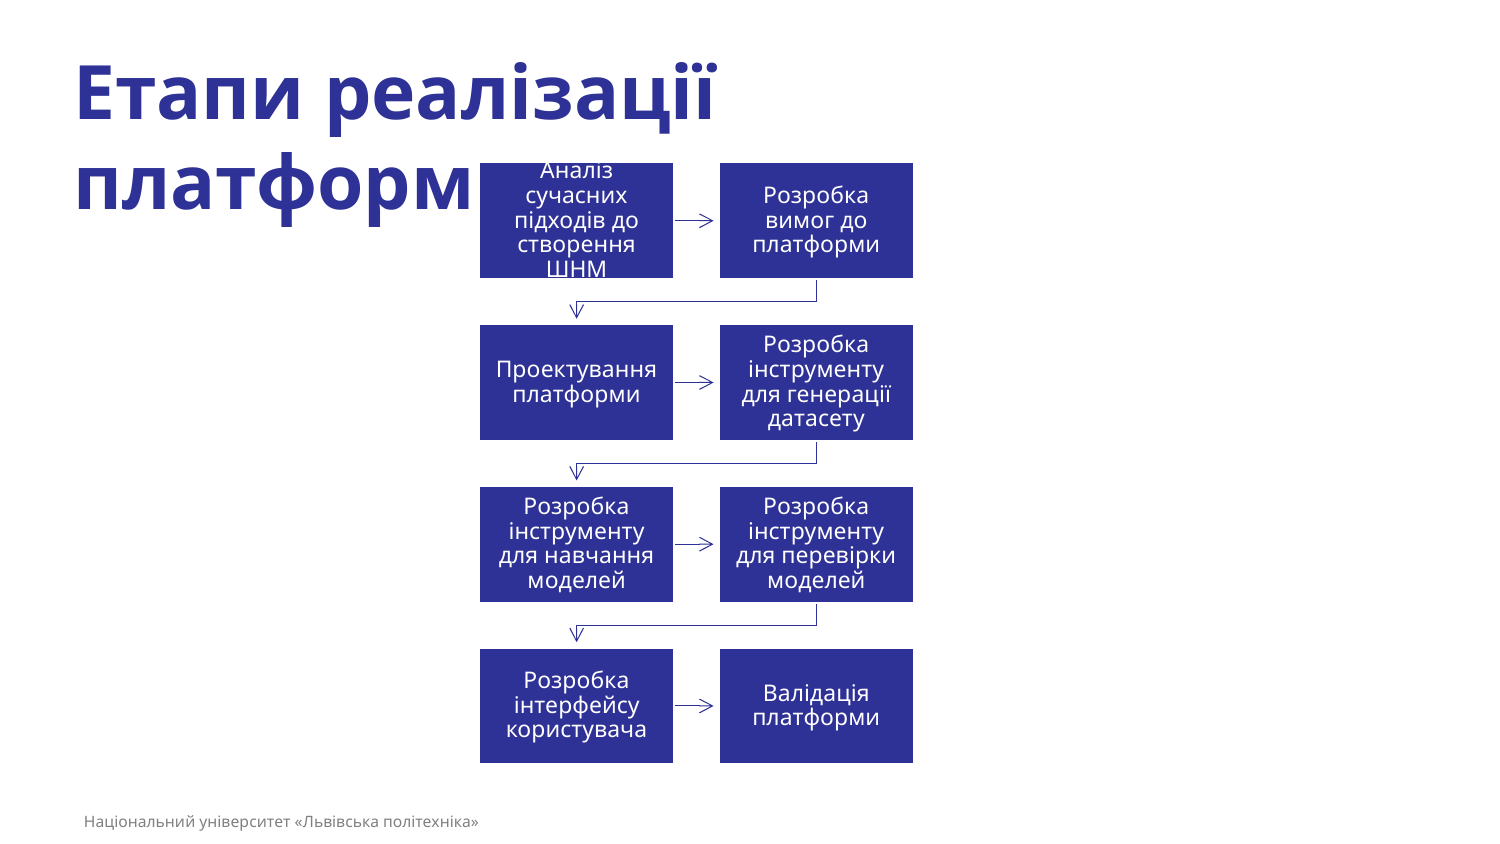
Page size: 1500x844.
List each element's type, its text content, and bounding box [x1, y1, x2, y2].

text_box Етапи реалізації платформи [67, 41, 1156, 228]
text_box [441, 161, 951, 765]
text_box Національний університет «Львівська політехніка» [0, 806, 485, 844]
